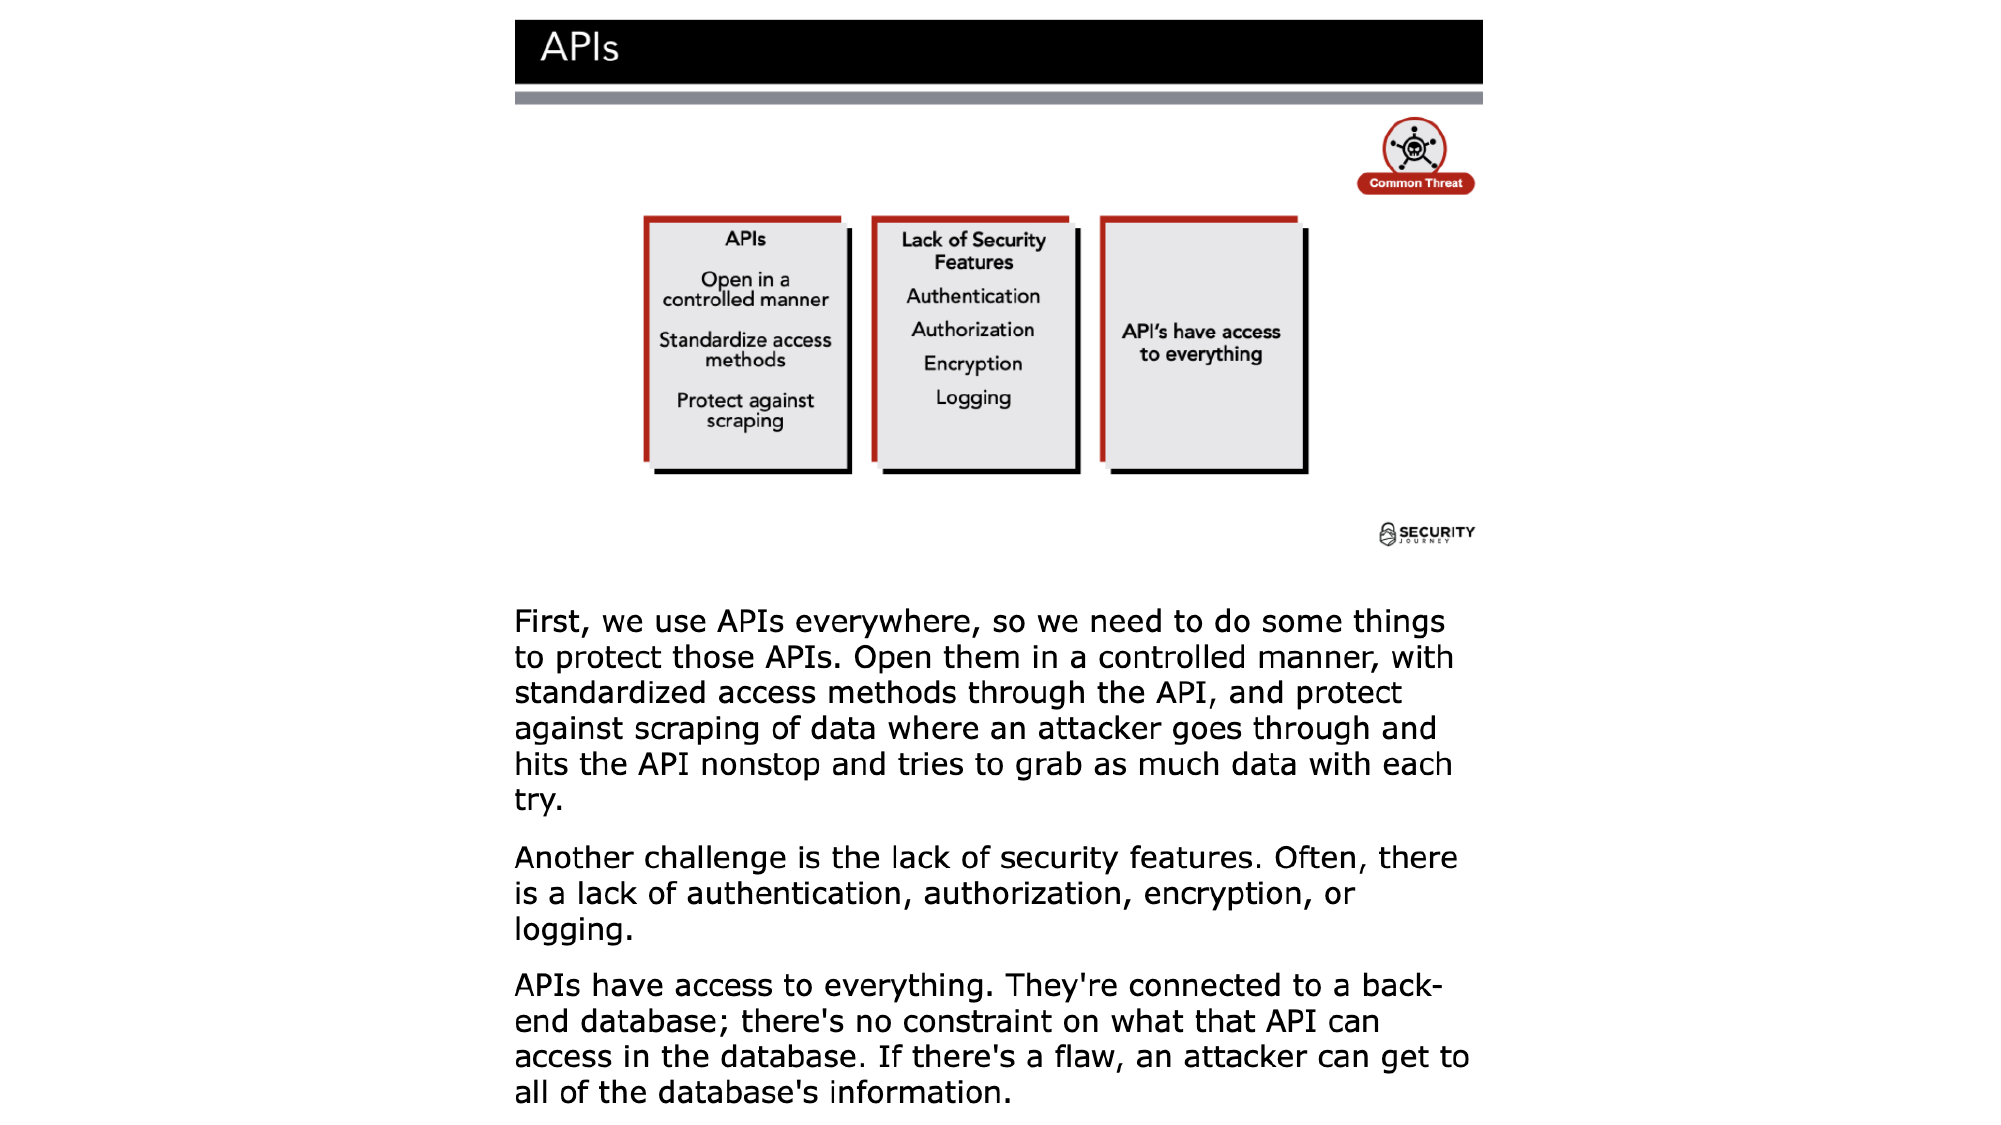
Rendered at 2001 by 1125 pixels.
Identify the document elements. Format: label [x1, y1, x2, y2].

picture [501, 0, 1499, 1125]
